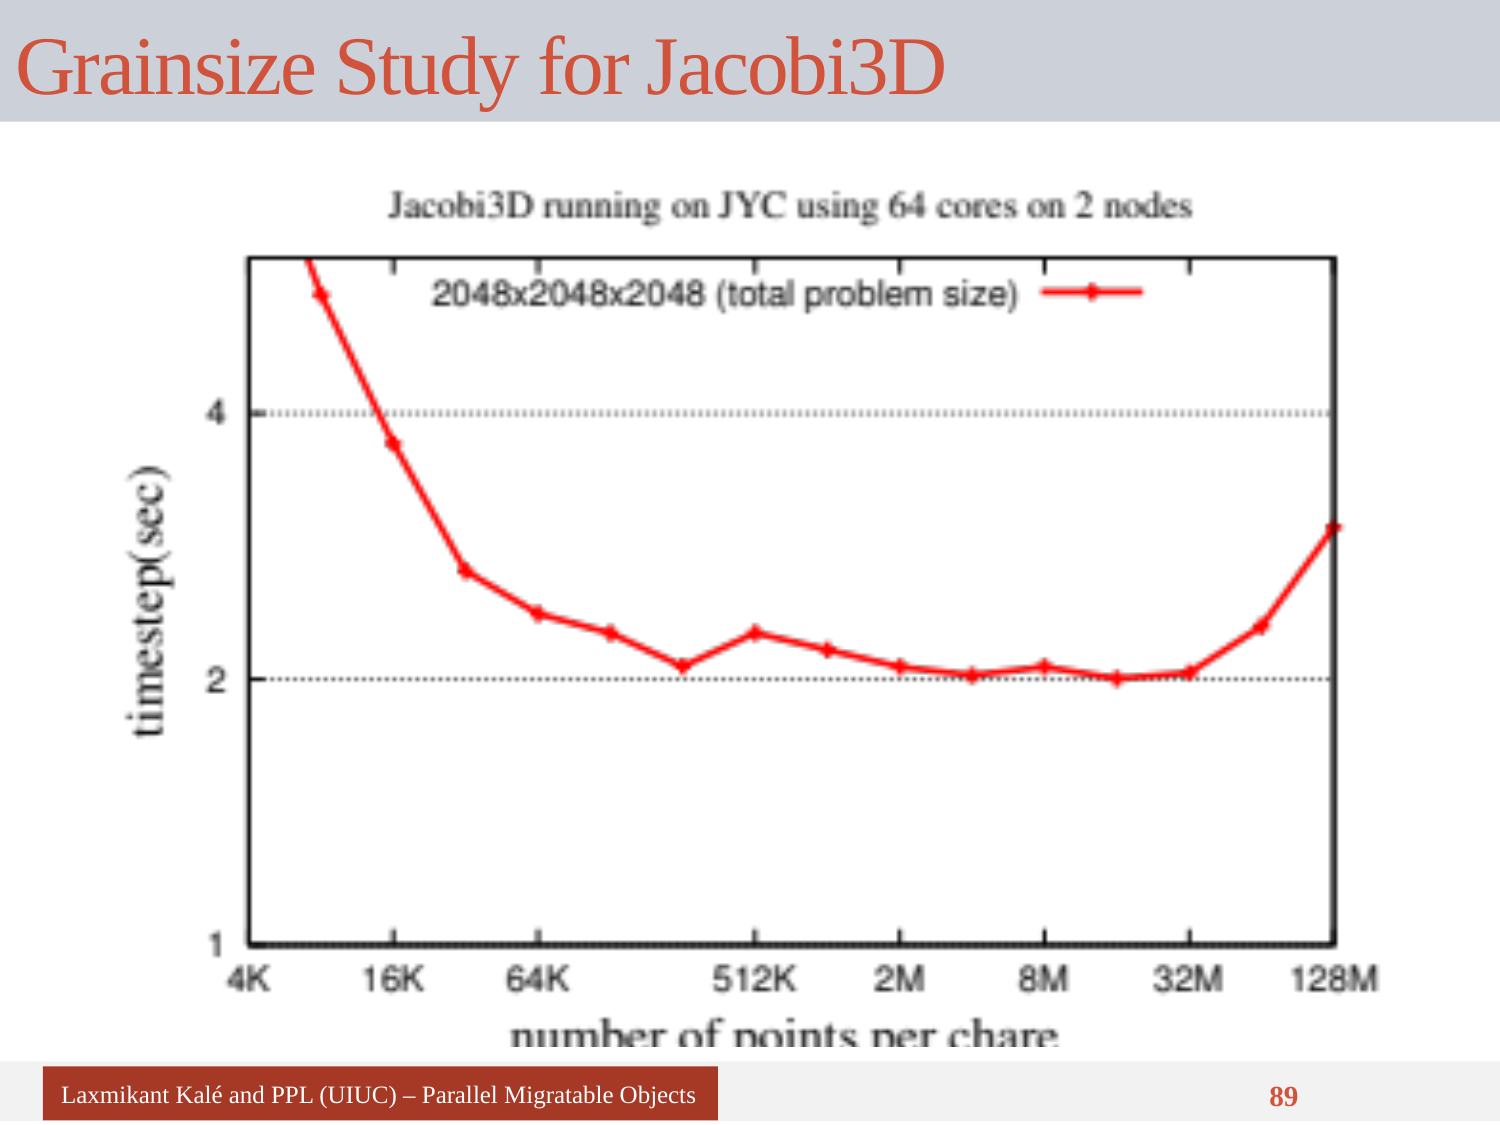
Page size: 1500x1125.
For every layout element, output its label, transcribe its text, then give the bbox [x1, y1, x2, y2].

title Grainsize Study for Jacobi3D [0, 0, 1500, 122]
footer Laxmikant Kalé and PPL (UIUC) – Parallel Migratable Objects [42, 1066, 718, 1121]
slide_number 89 [1254, 1067, 1457, 1122]
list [42, 154, 1457, 1047]
